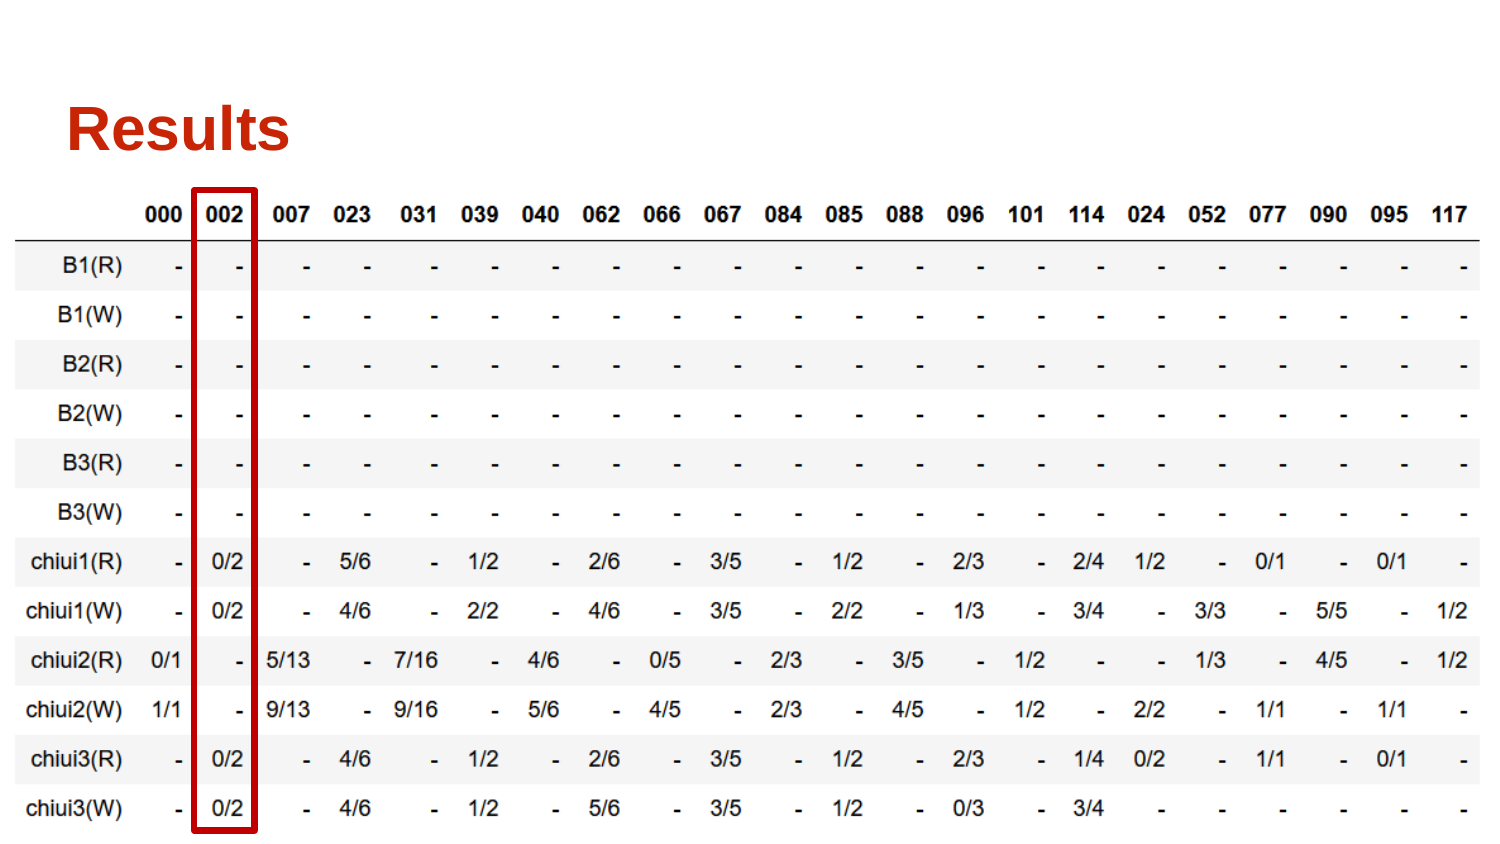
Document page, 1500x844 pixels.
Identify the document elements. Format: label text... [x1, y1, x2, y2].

picture [0, 192, 1500, 844]
title Results [51, 72, 1449, 167]
